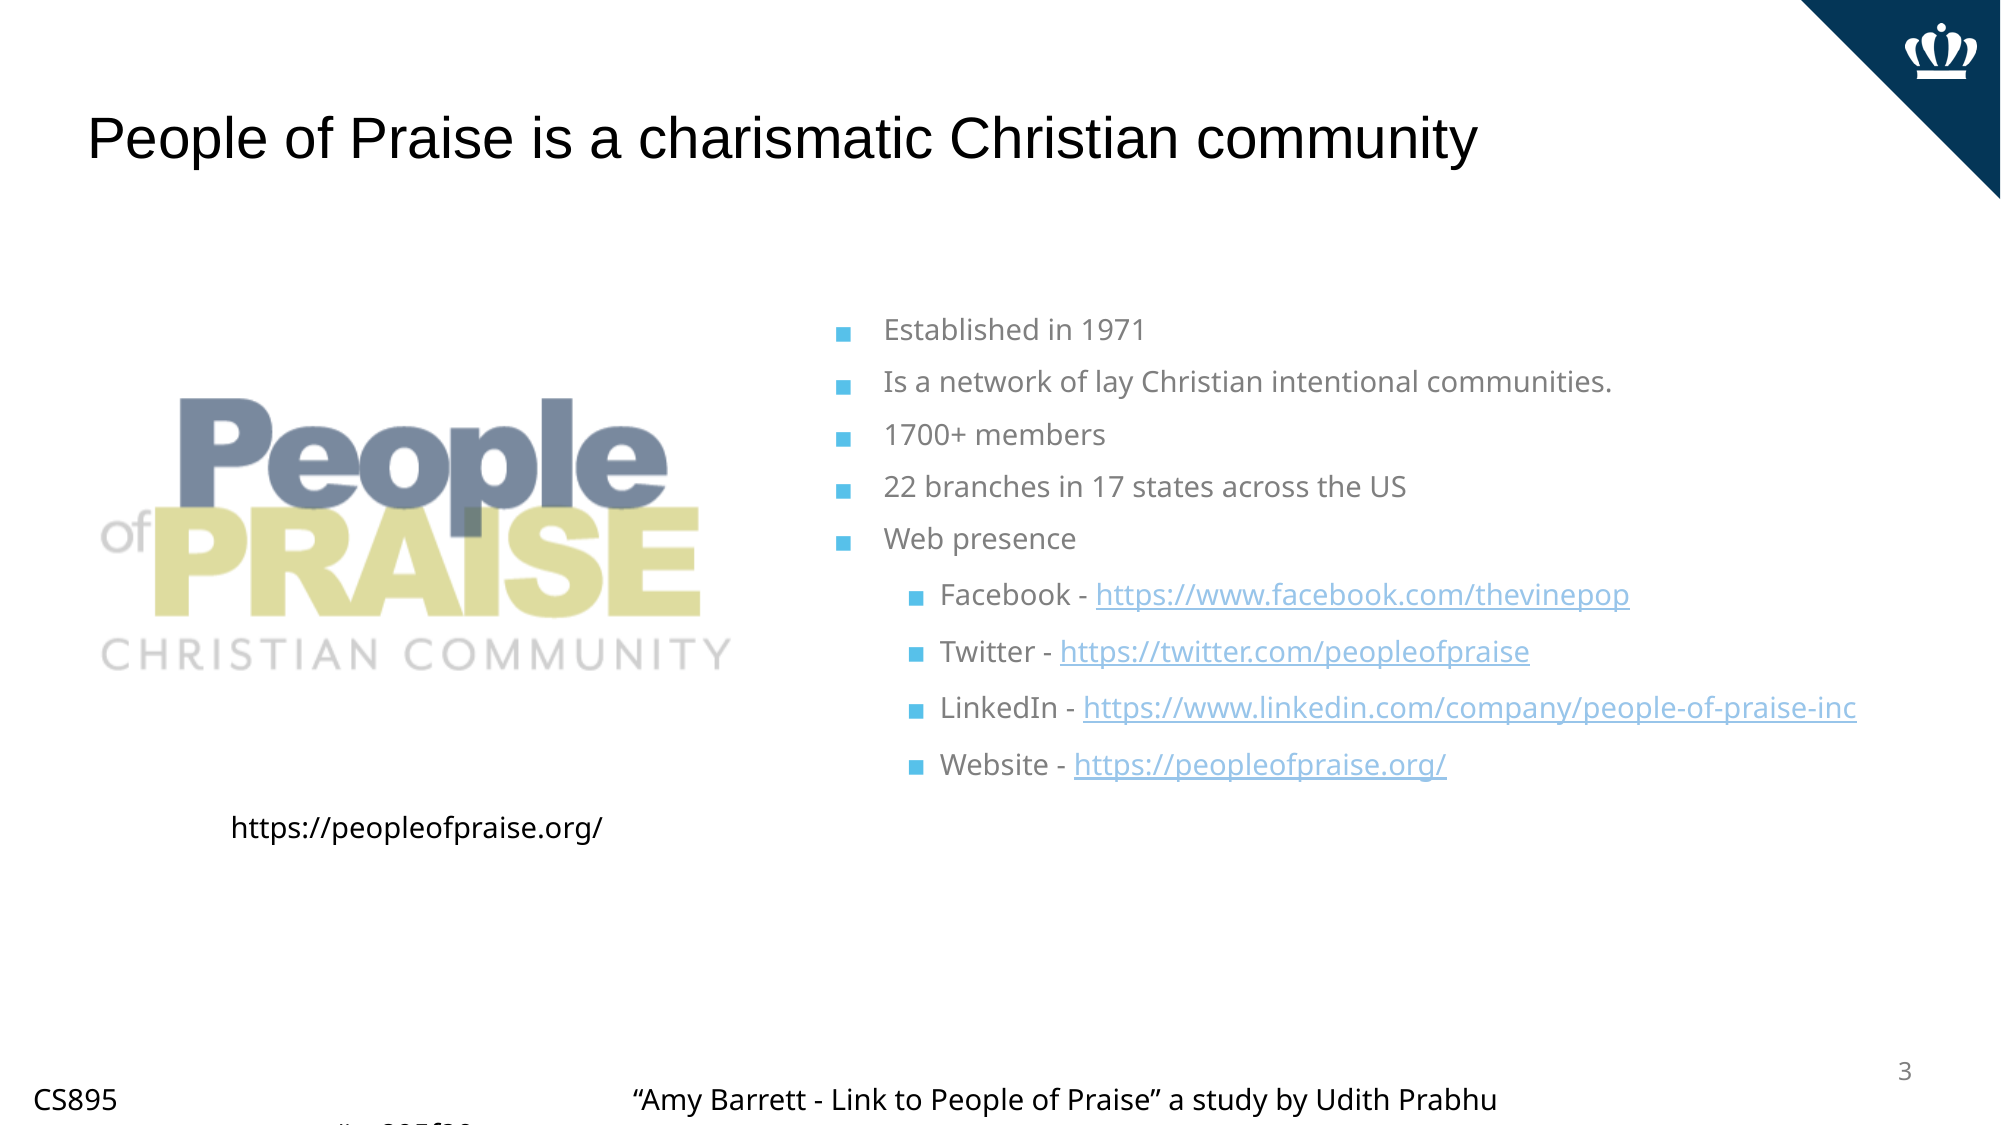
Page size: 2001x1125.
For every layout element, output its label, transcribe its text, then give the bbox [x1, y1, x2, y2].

slide_number ‹#› [1477, 1042, 1928, 1103]
picture [1905, 23, 1977, 79]
text_box https://peopleofpraise.org/ [22, 794, 813, 855]
picture [46, 314, 811, 811]
list Established in 1971 Is a network of lay Christian intentional communities. 1700+ members 22 branches in 17 states across the US Web presence Facebook - https://www.facebook.com/thevinepop Twitter - https://twitter.com/peopleofpraise LinkedIn - https://www.linkedin.com/company/people-of-praise-inc Website - https://peopleofpraise.org/ [812, 308, 1970, 817]
text_box CS895 “Amy Barrett - Link to People of Praise” a study by Udith Prabhu #cs895f20 [18, 1066, 1705, 1125]
title People of Praise is a charismatic Christian community [72, 59, 1928, 220]
